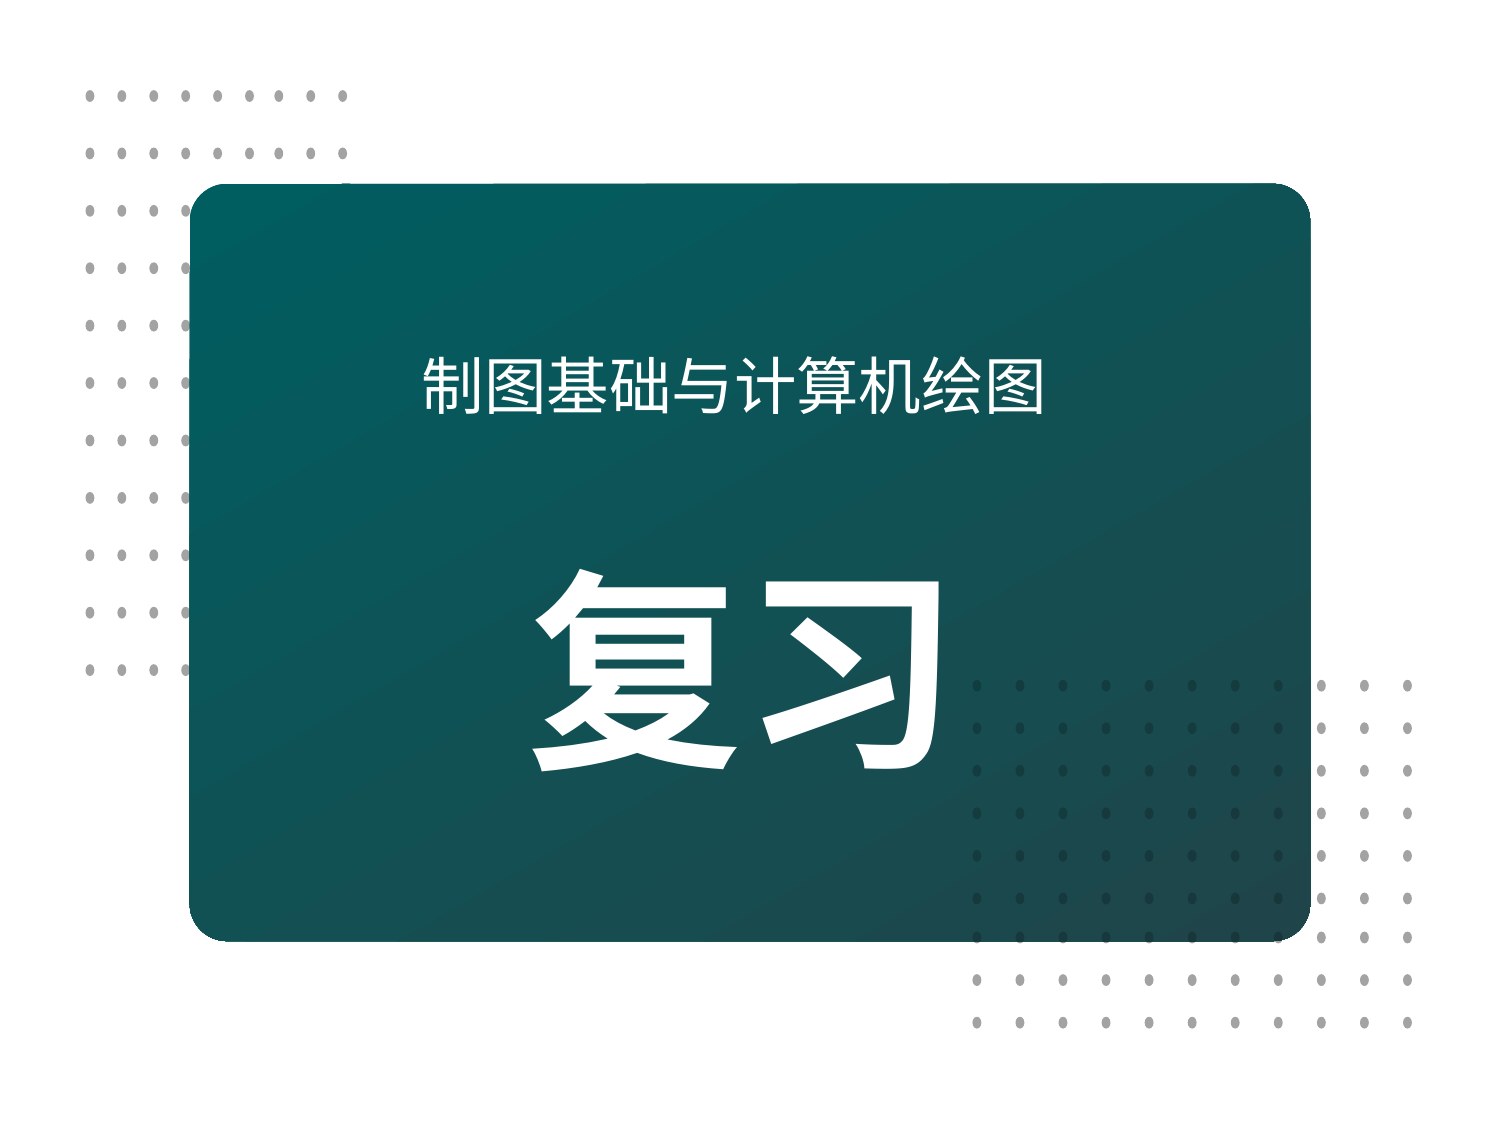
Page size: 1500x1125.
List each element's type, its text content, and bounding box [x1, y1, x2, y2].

text_box 制图基础与计算机绘图 [421, 328, 1120, 422]
text_box 复习 [527, 471, 959, 796]
